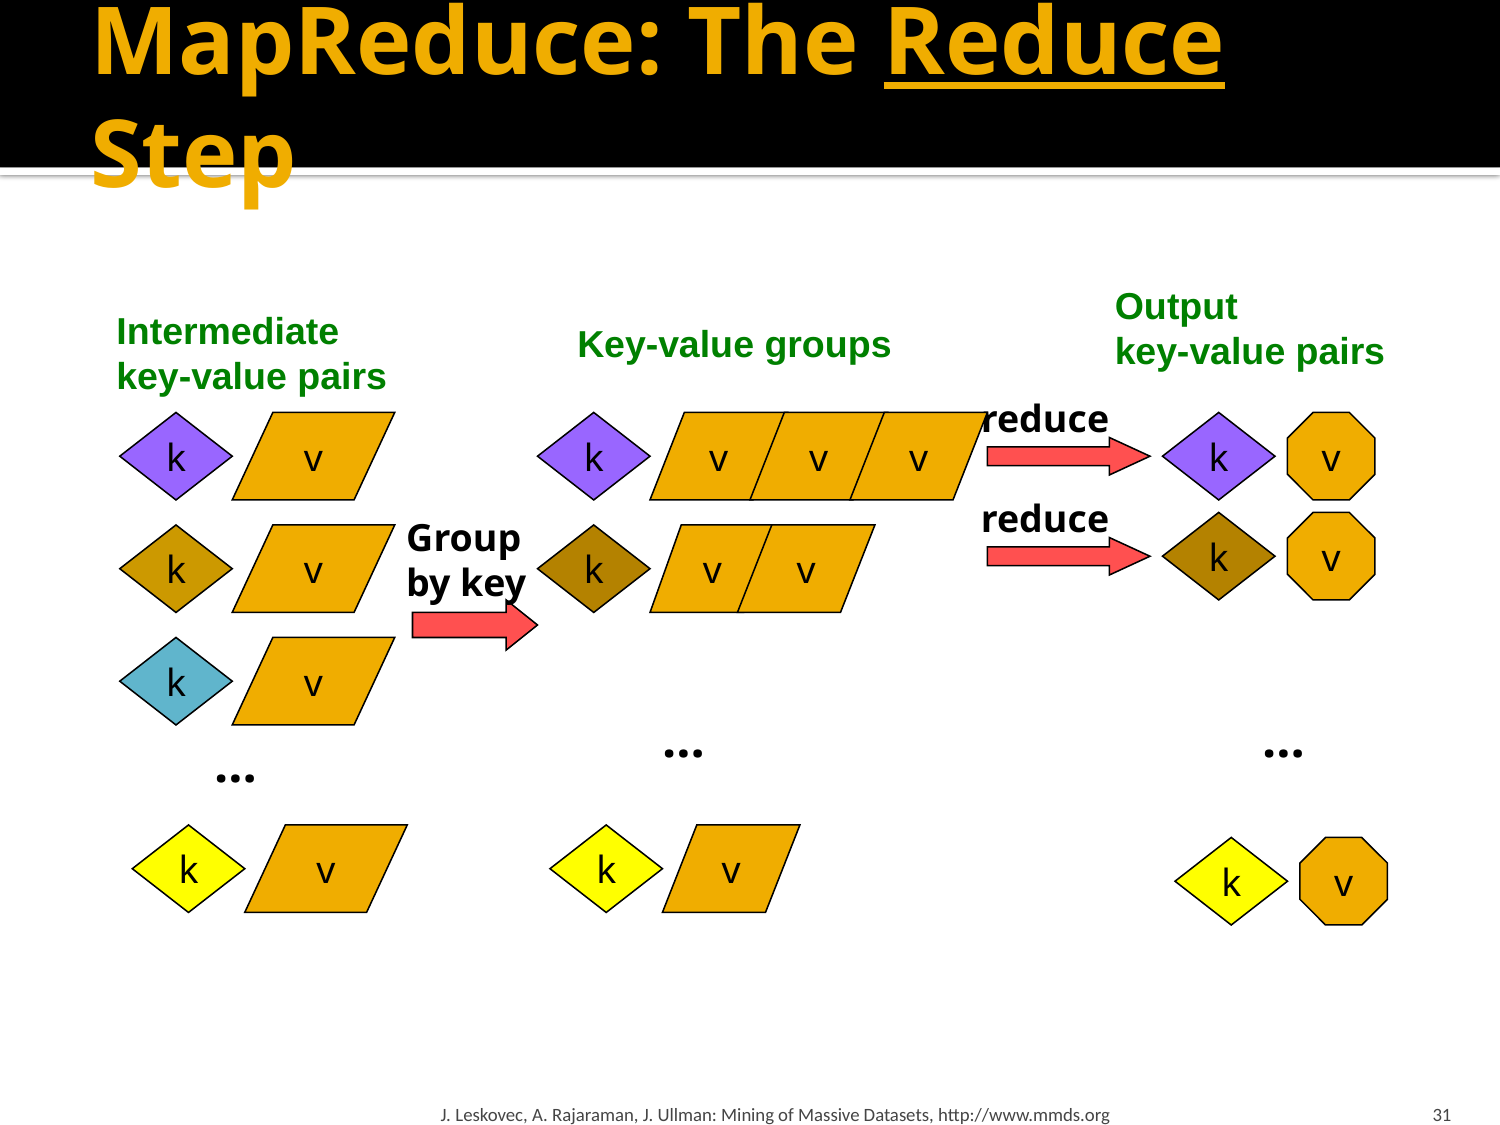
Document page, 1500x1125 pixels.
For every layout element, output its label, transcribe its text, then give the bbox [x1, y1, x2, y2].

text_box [398, 506, 531, 650]
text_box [994, 387, 1150, 475]
text_box … [1247, 699, 1320, 775]
footer J. Leskovec, A. Rajaraman, J. Ullman: Mining of Massive Datasets, http://www.mmds.org [433, 1080, 1337, 1125]
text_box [99, 299, 408, 913]
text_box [1162, 512, 1375, 600]
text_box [994, 487, 1150, 575]
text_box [1174, 837, 1388, 925]
slide_number 31 [1345, 1080, 1467, 1125]
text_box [537, 312, 988, 913]
text_box Output key-value pairs [1100, 274, 1438, 380]
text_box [1162, 412, 1375, 500]
title MapReduce: The Reduce Step [75, 12, 1425, 175]
